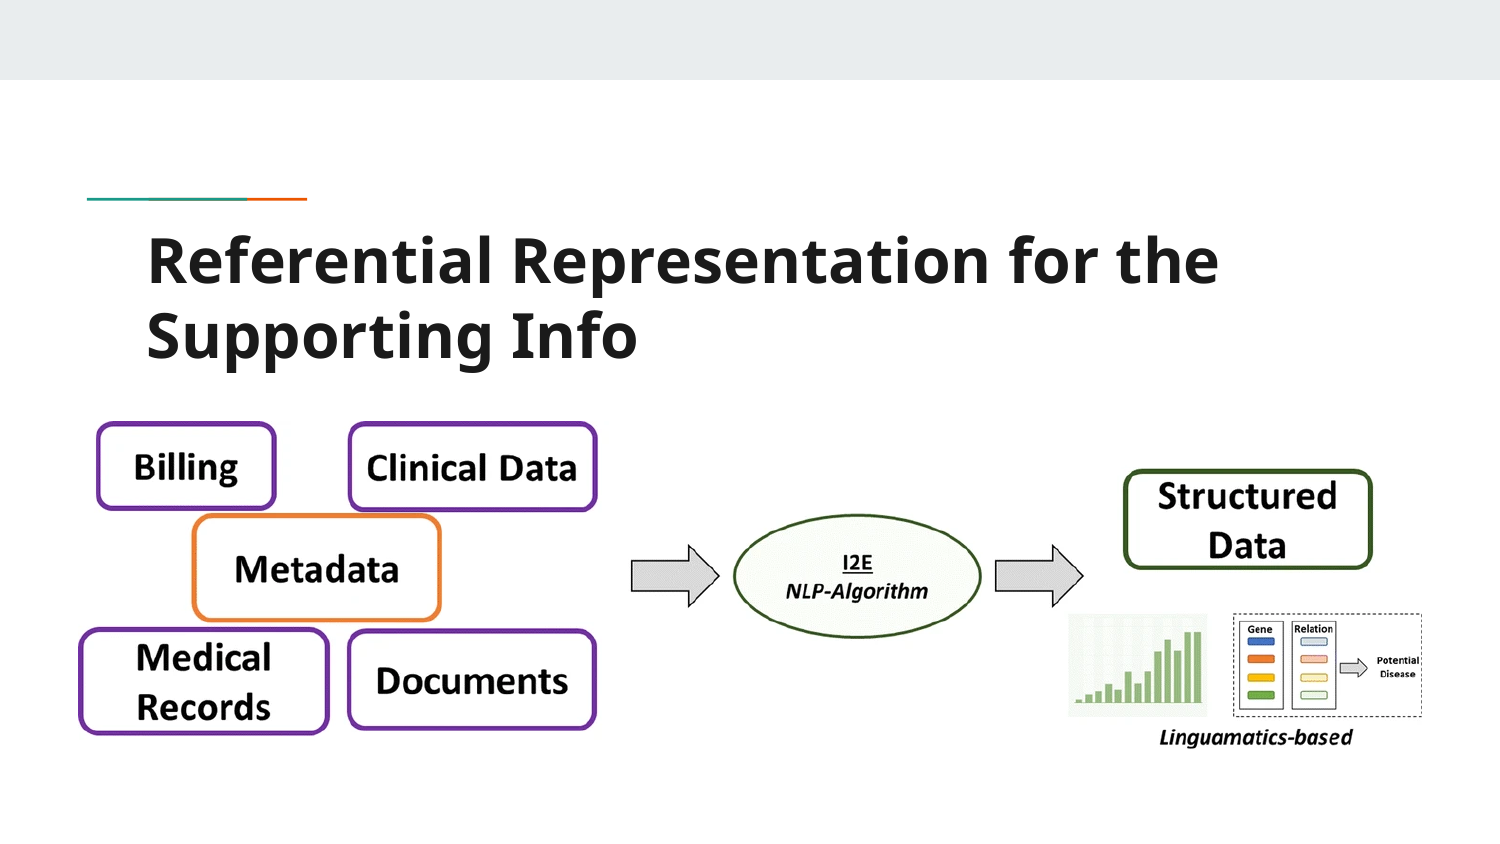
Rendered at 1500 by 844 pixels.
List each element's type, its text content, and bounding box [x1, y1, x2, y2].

picture [78, 421, 1422, 750]
title Referential Representation for the Supporting Info [131, 205, 1393, 294]
